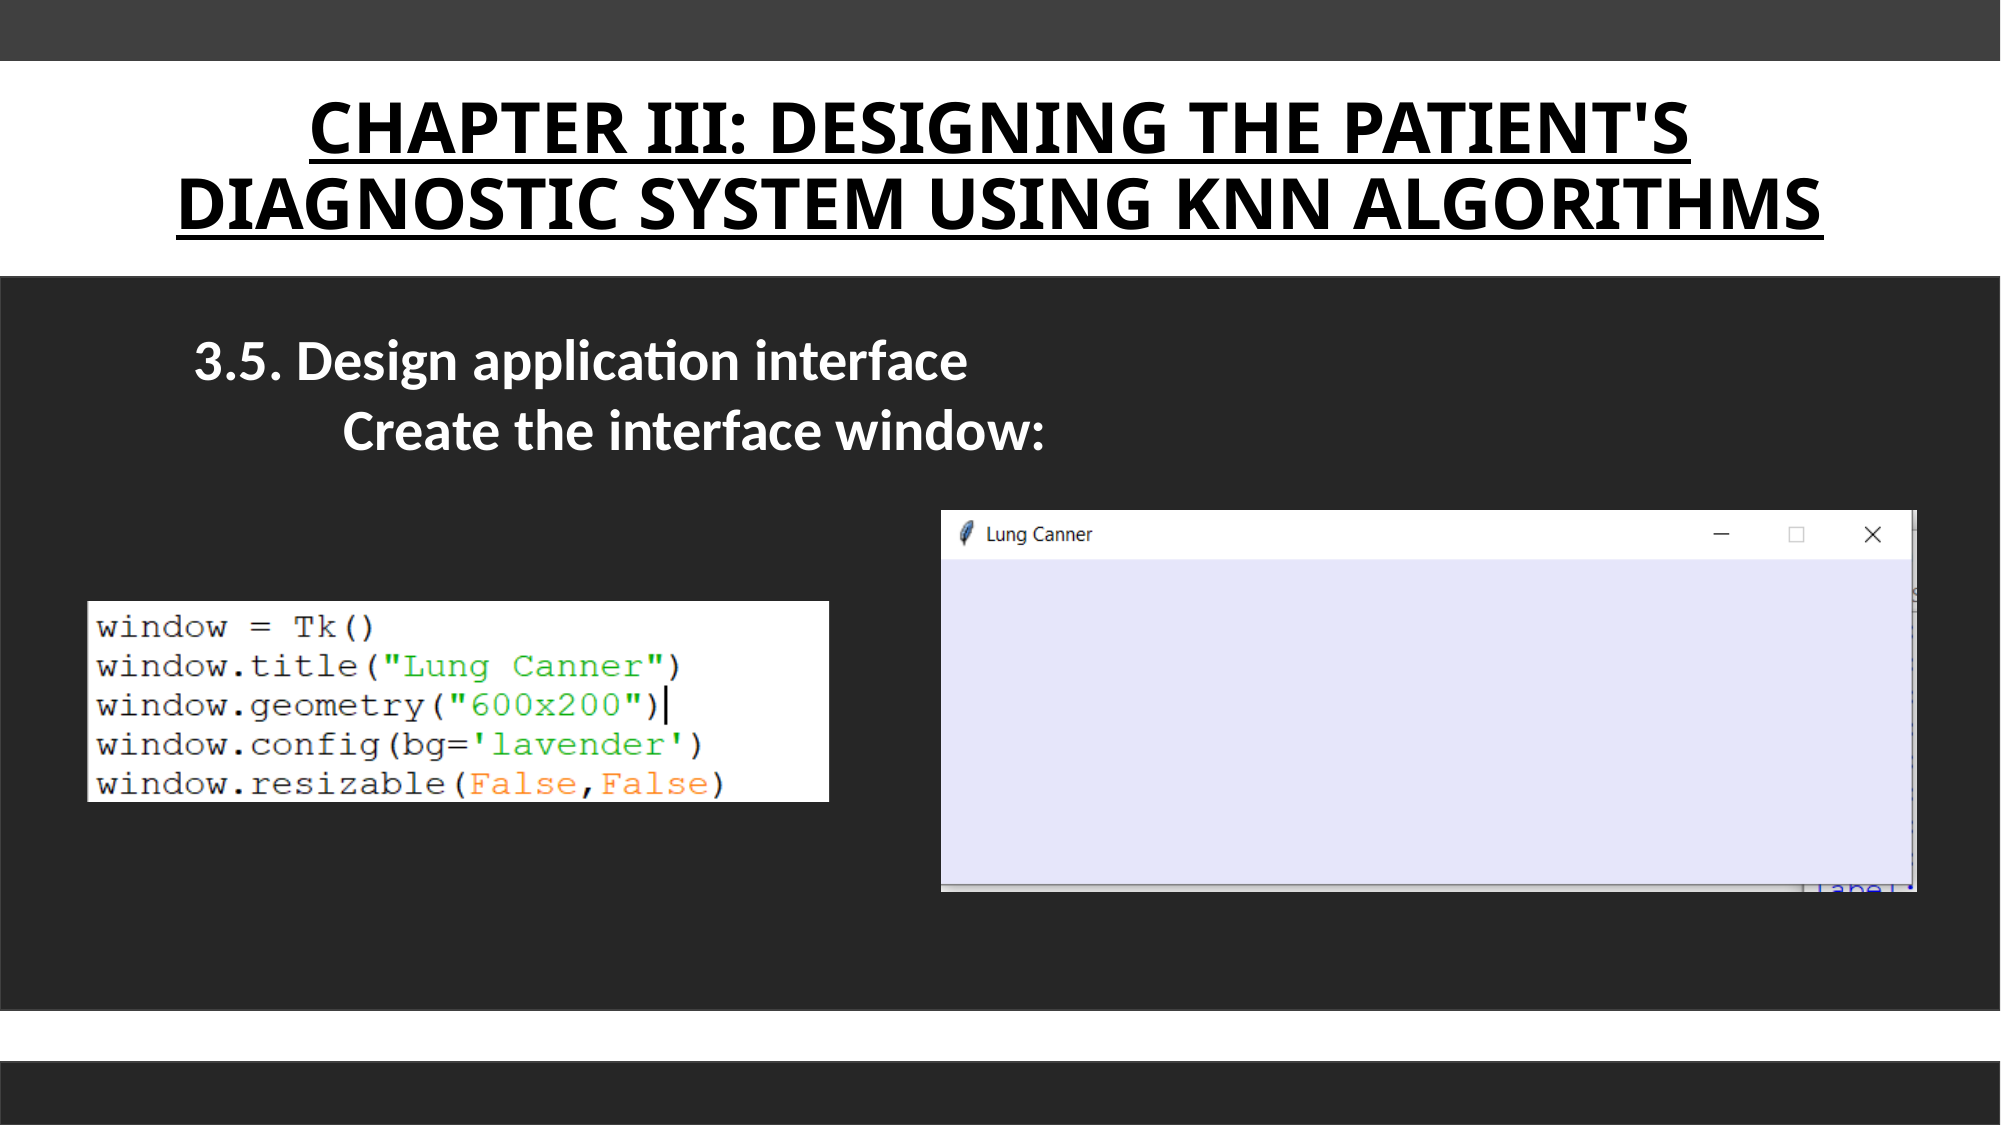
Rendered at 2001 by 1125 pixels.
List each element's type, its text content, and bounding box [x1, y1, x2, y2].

picture [0, 601, 830, 802]
picture [941, 510, 1917, 892]
title CHAPTER III: DESIGNING THE PATIENT'S DIAGNOSTIC SYSTEM USING KNN ALGORITHMS [137, 59, 1863, 278]
text_box 3.5. Design application interface Create the interface window: [179, 315, 1899, 560]
